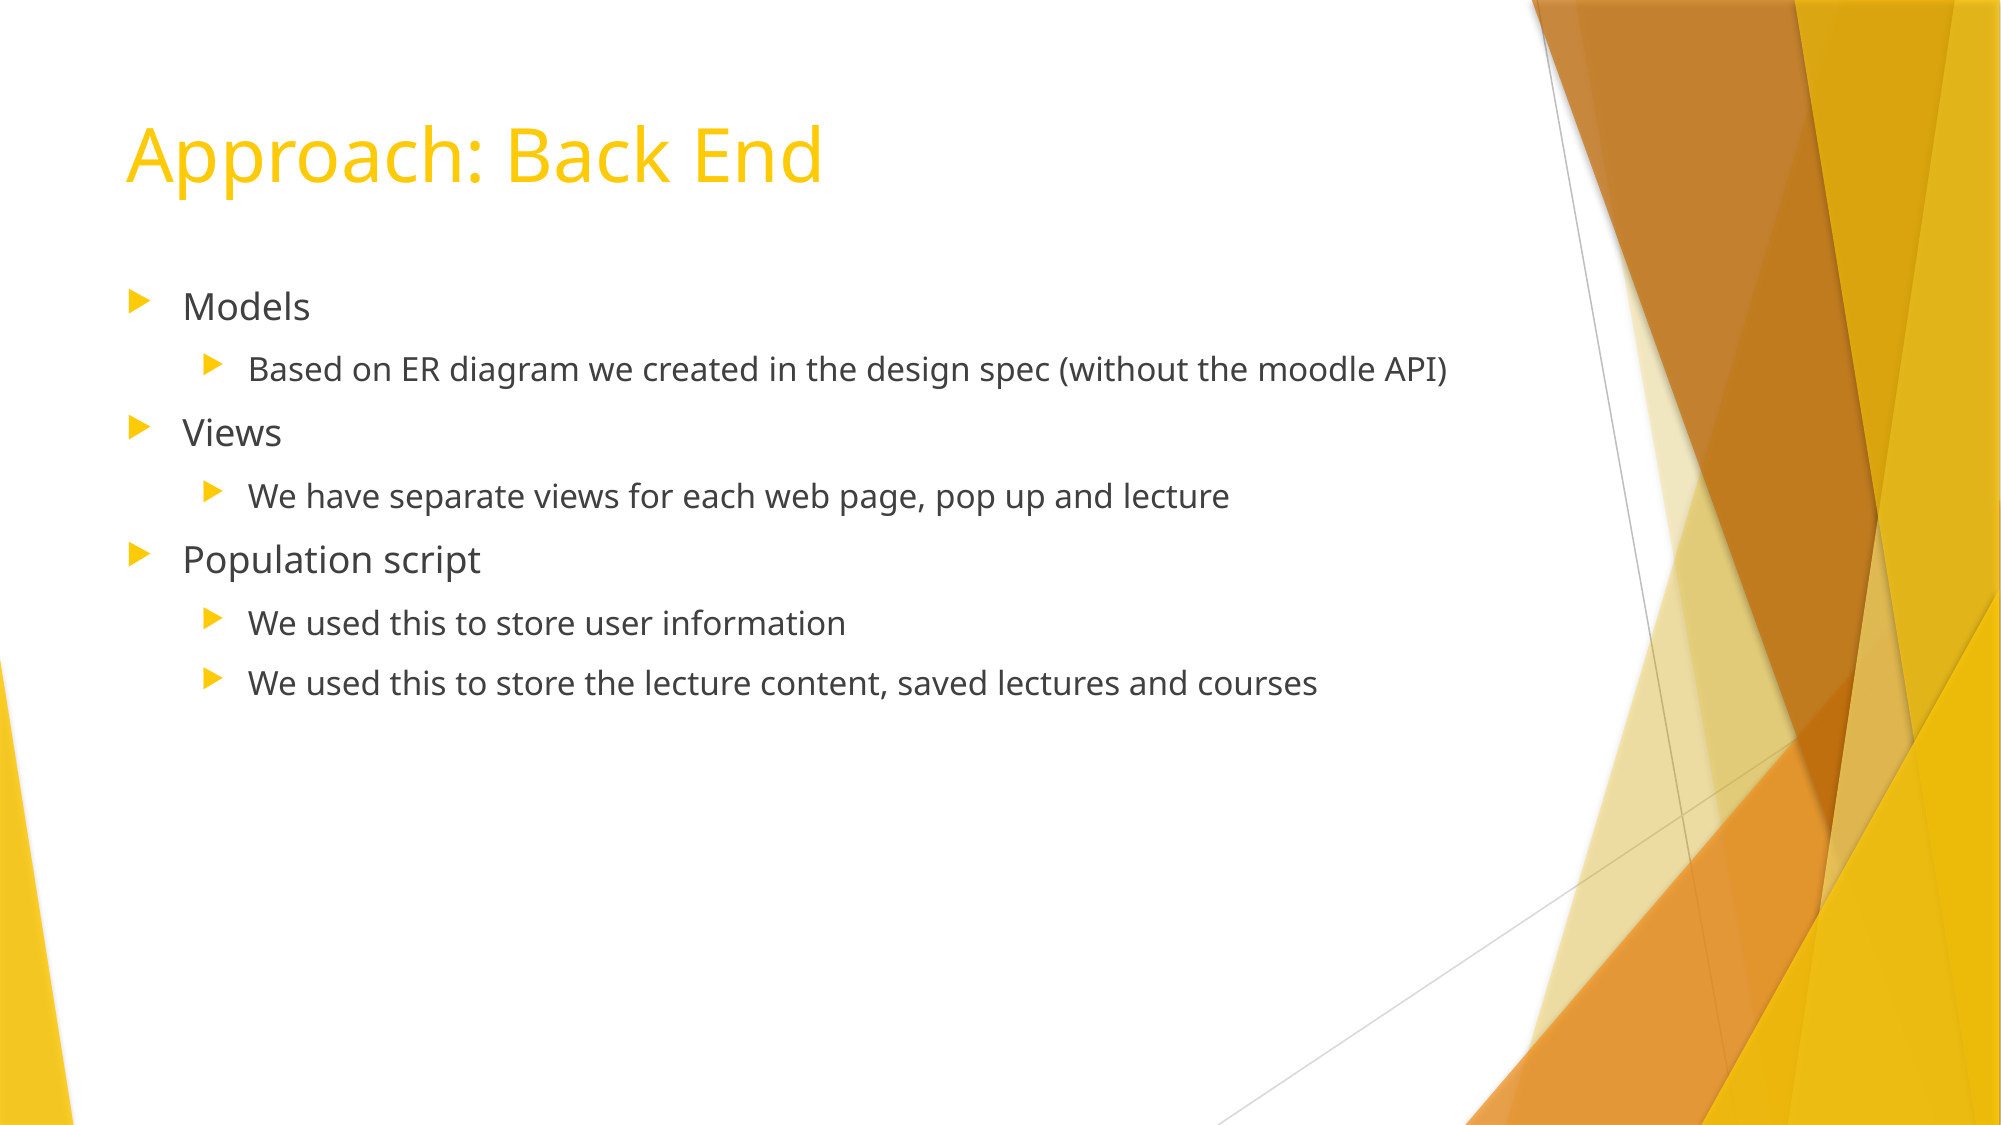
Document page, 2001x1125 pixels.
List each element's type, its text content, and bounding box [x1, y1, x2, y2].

list Models Based on ER diagram we created in the design spec (without the moodle API) Views We have separate views for each web page, pop up and lecture Population script We used this to store user information We used this to store the lecture content, saved lectures and courses [111, 275, 1522, 912]
title Approach: Back End [111, 99, 1522, 275]
